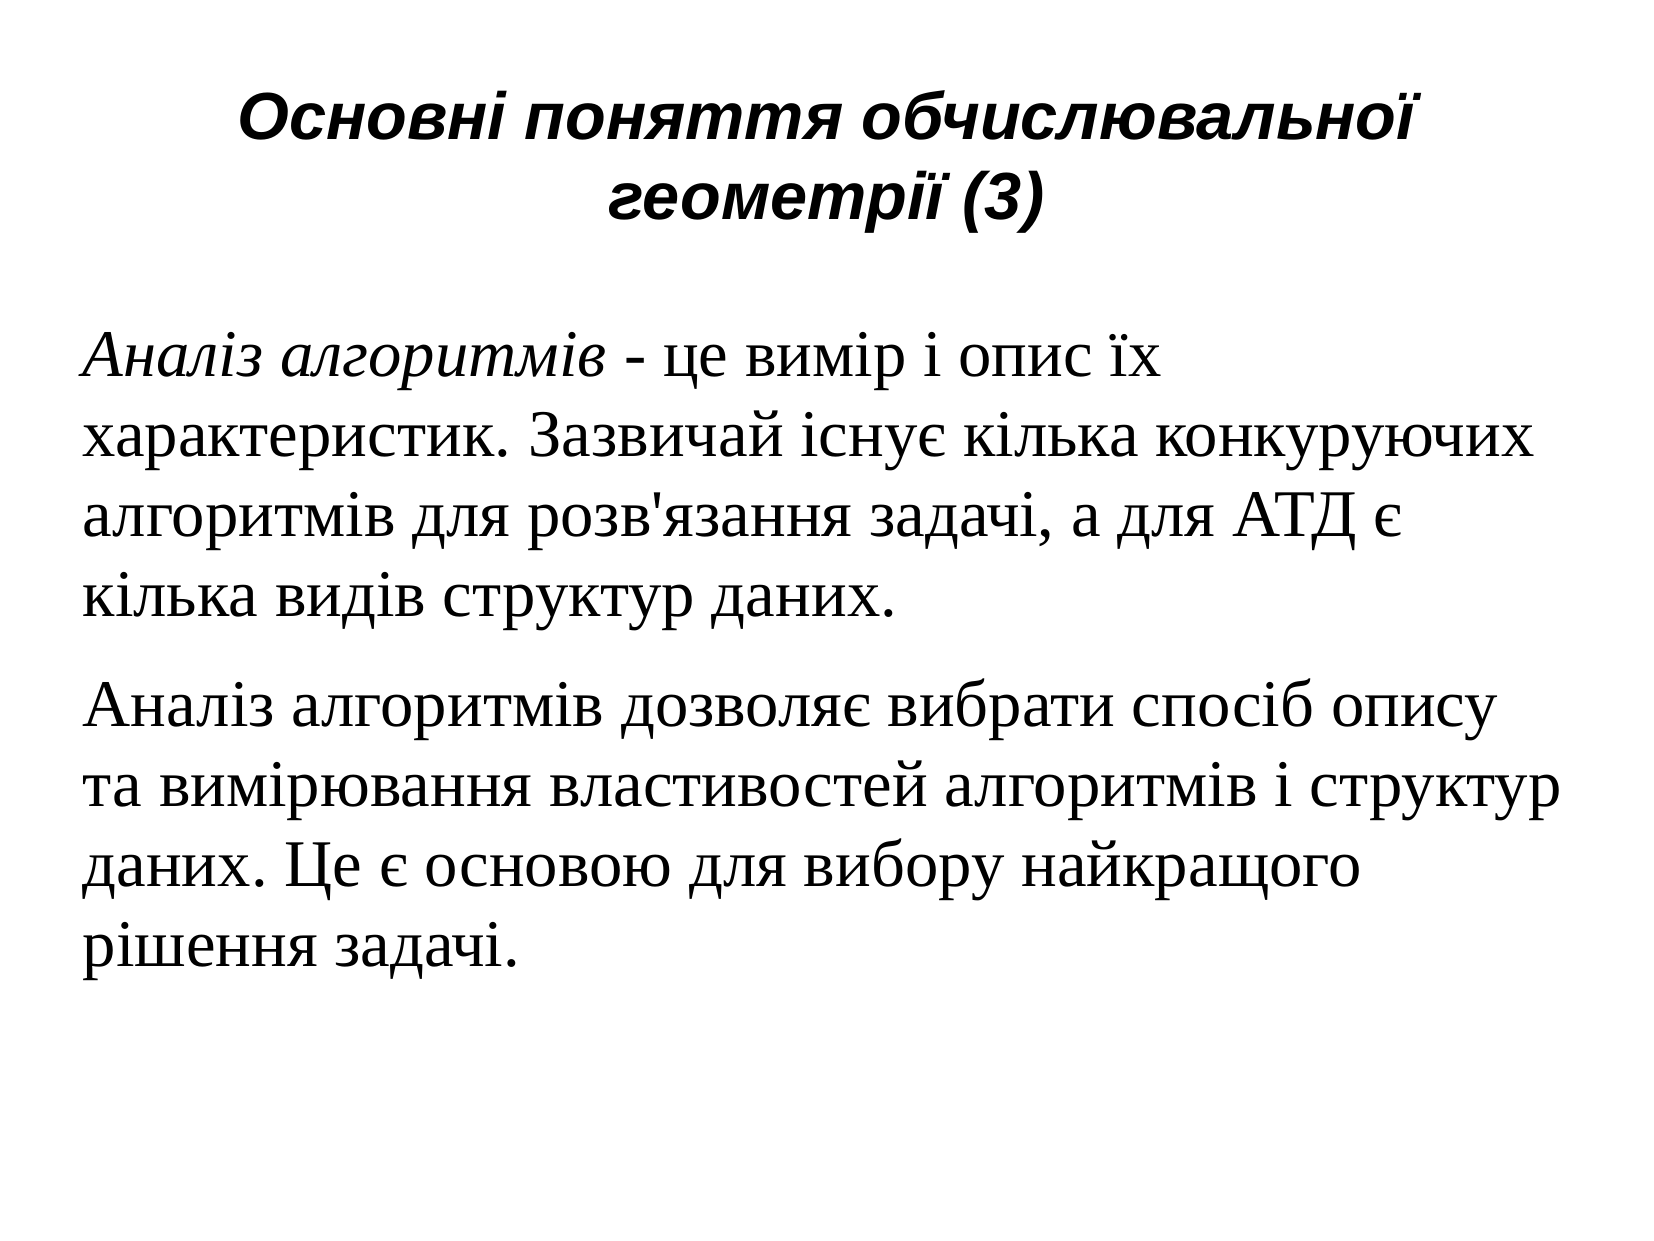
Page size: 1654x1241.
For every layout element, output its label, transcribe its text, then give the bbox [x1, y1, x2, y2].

title Основні поняття обчислювальної геометрії (3) [82, 49, 1571, 257]
subtitle Аналіз алгоритмів - це вимір і опис їх характеристик. Зазвичай існує кілька конкуруючих алгоритмів для розв'язання задачі, а для АТД є кілька видів структур даних. Аналіз алгоритмів дозволяє вибрати спосіб опису та вимірювання властивостей алгоритмів і структур даних. Це є основою для вибору найкращого рішення задачі. [82, 310, 1571, 1089]
